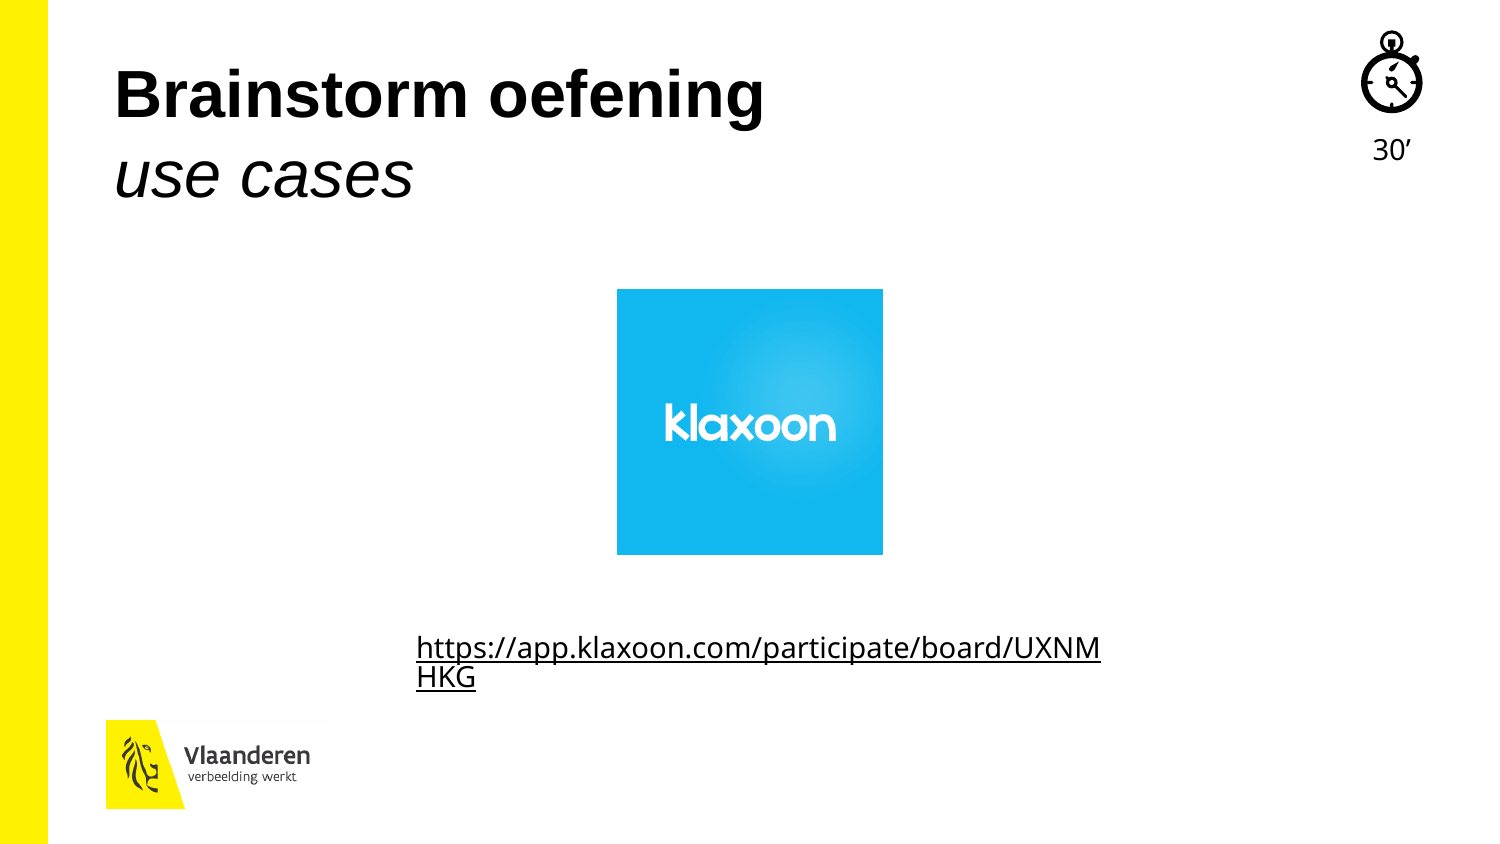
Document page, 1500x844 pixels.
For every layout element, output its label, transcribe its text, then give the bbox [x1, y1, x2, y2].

picture [699, 302, 883, 494]
text_box [1361, 30, 1423, 114]
text_box https://app.klaxoon.com/participate/board/UXNMHKG [400, 614, 1130, 719]
picture [666, 404, 688, 440]
text_box Brainstorm oefening use cases [103, 44, 1397, 230]
picture [691, 404, 696, 440]
picture [106, 720, 333, 809]
text_box 30’ [1348, 121, 1436, 177]
